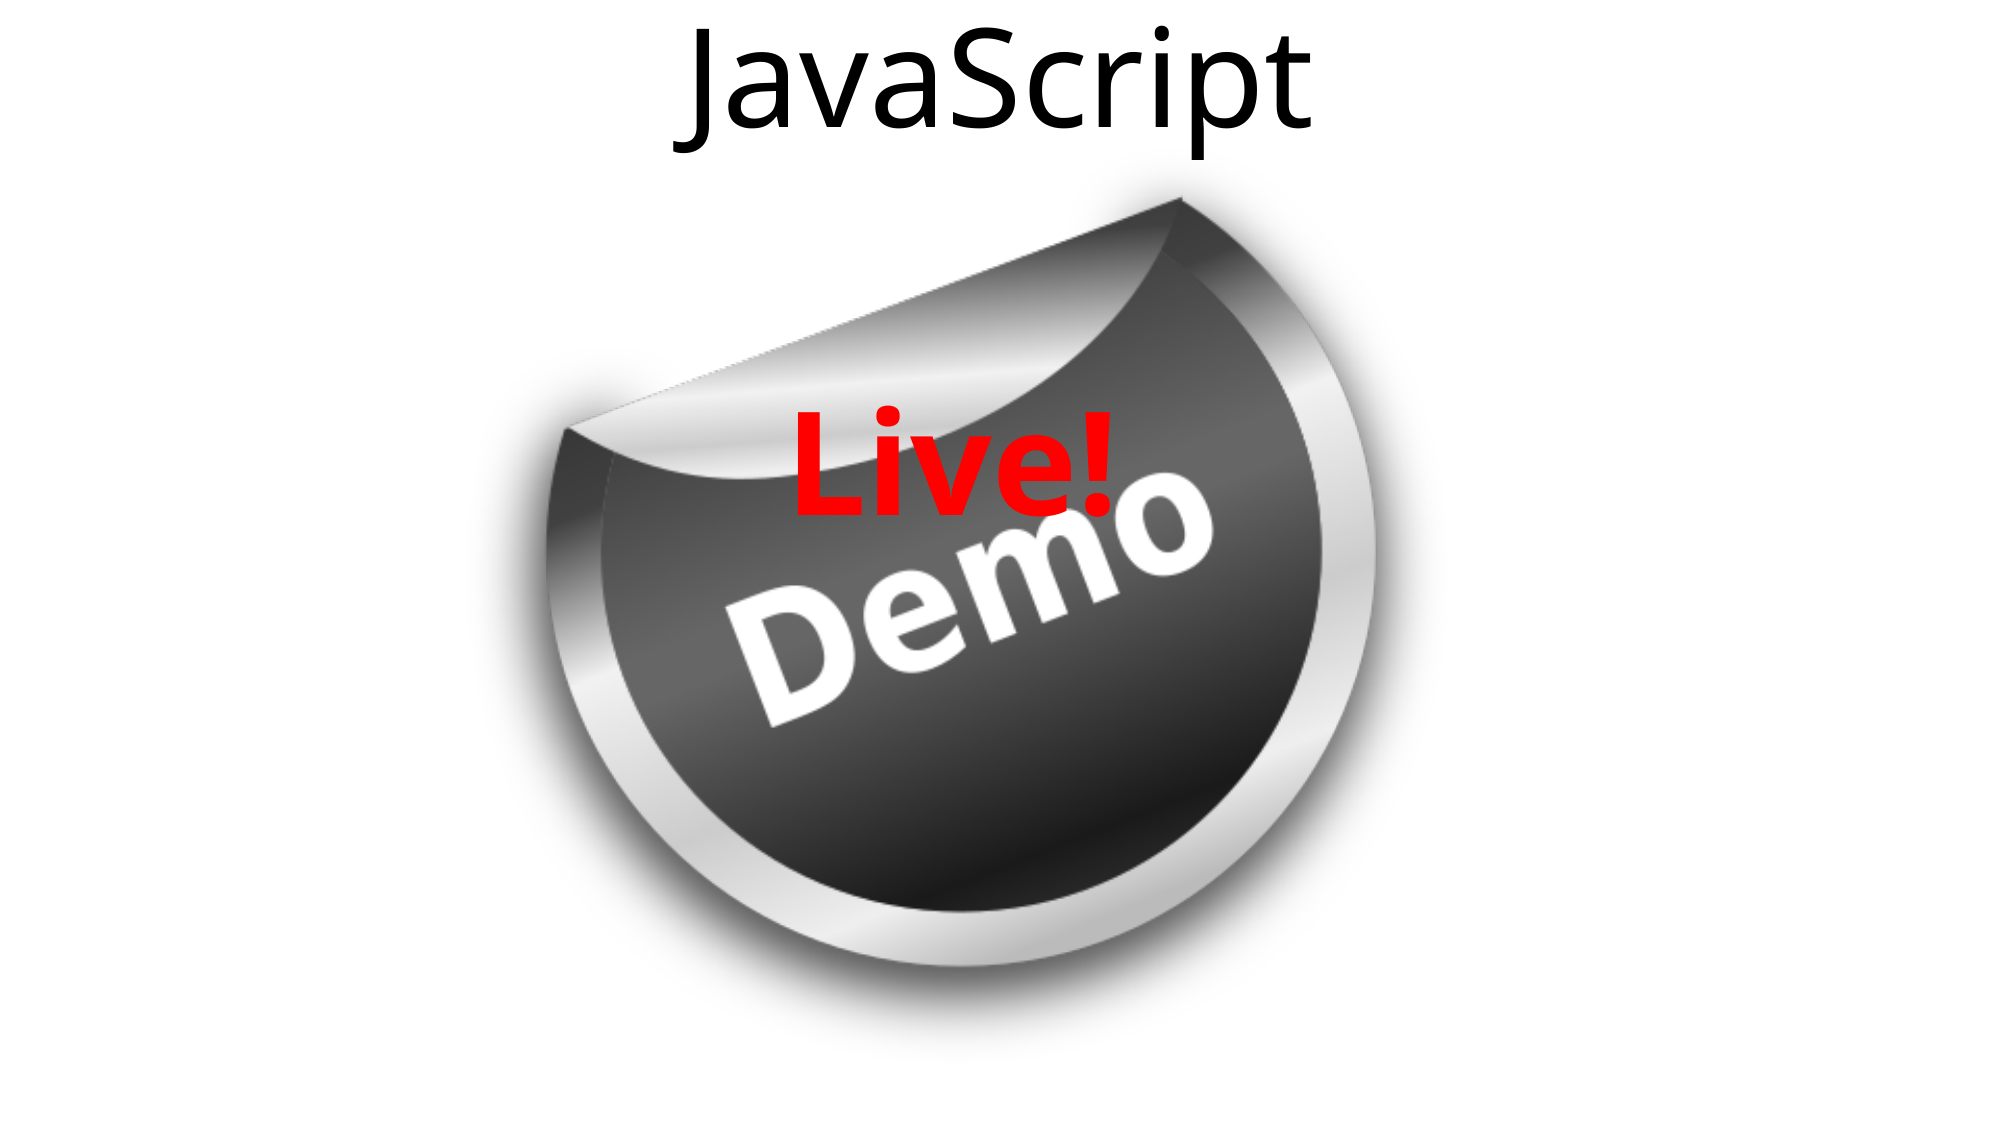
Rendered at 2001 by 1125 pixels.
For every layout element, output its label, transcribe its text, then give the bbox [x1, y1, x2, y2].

picture [465, 144, 1800, 1125]
title JavaScript [0, 0, 2000, 184]
